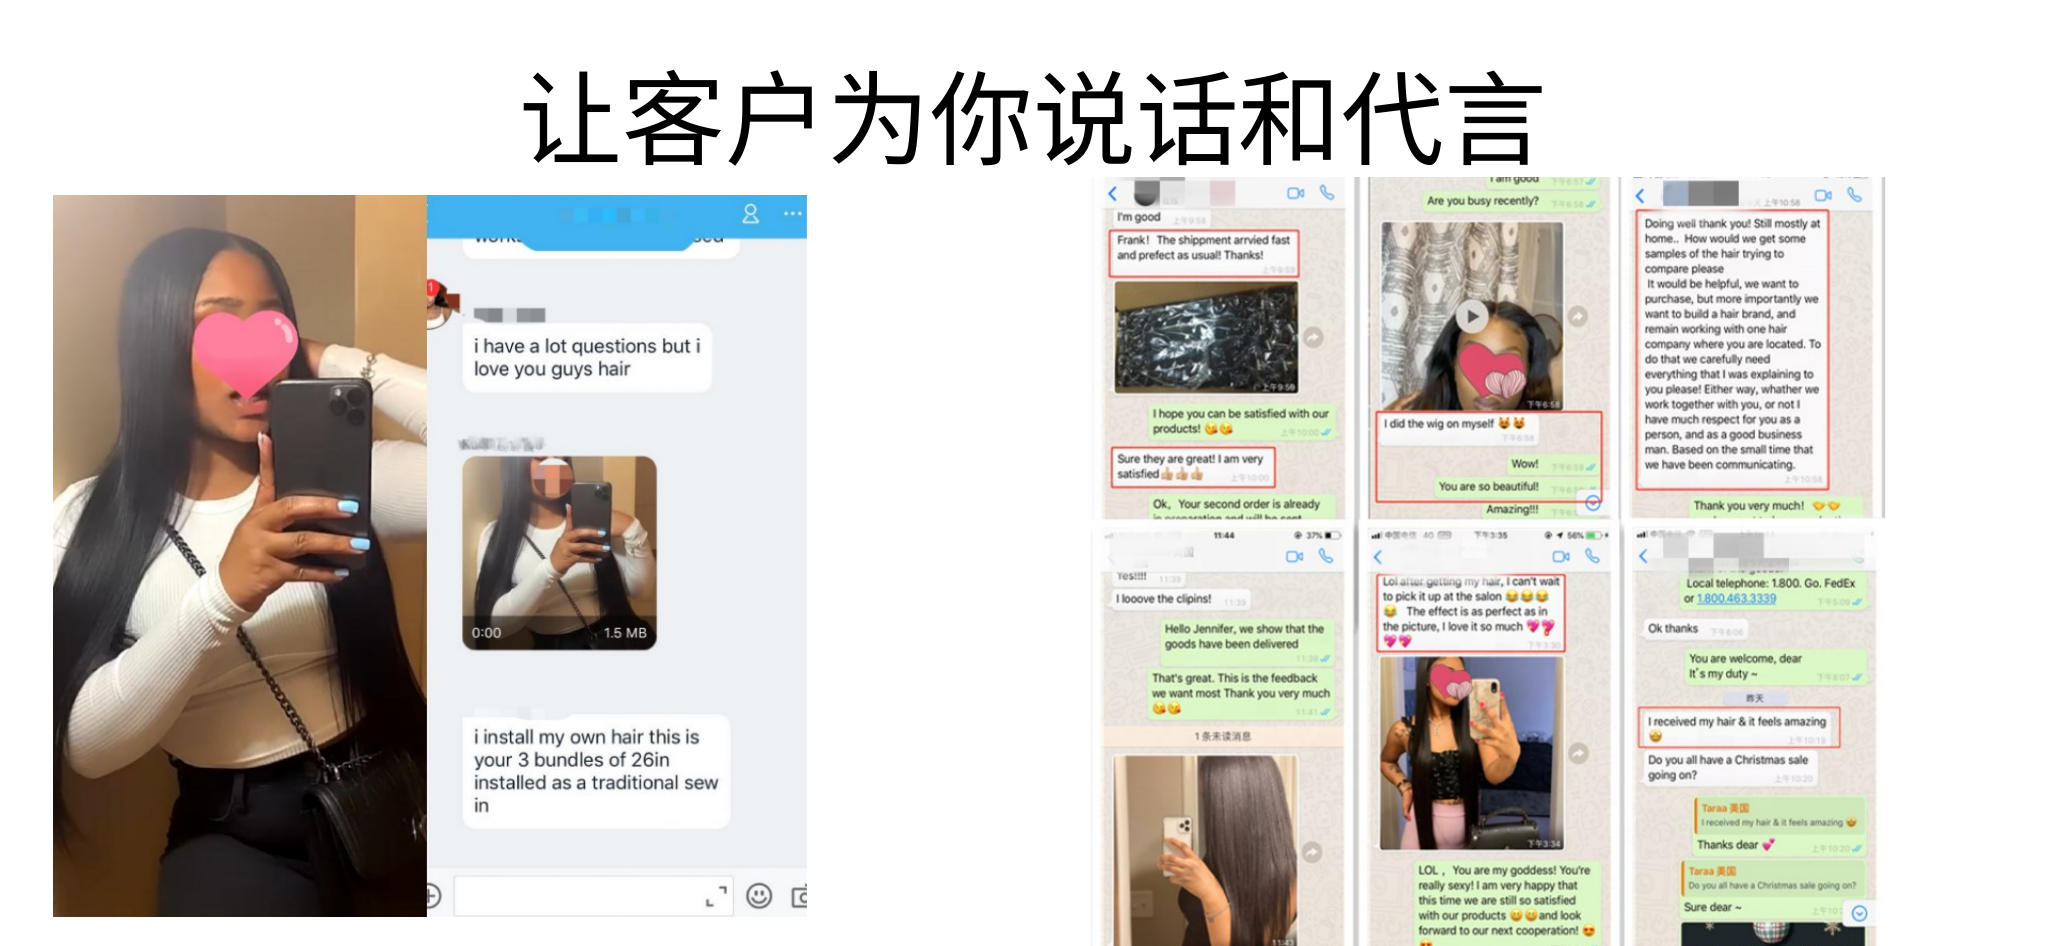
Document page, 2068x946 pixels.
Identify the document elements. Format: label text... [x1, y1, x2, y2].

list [52, 195, 815, 917]
picture [1080, 177, 1914, 946]
title 让客户为你说话和代言 [103, 37, 1965, 196]
